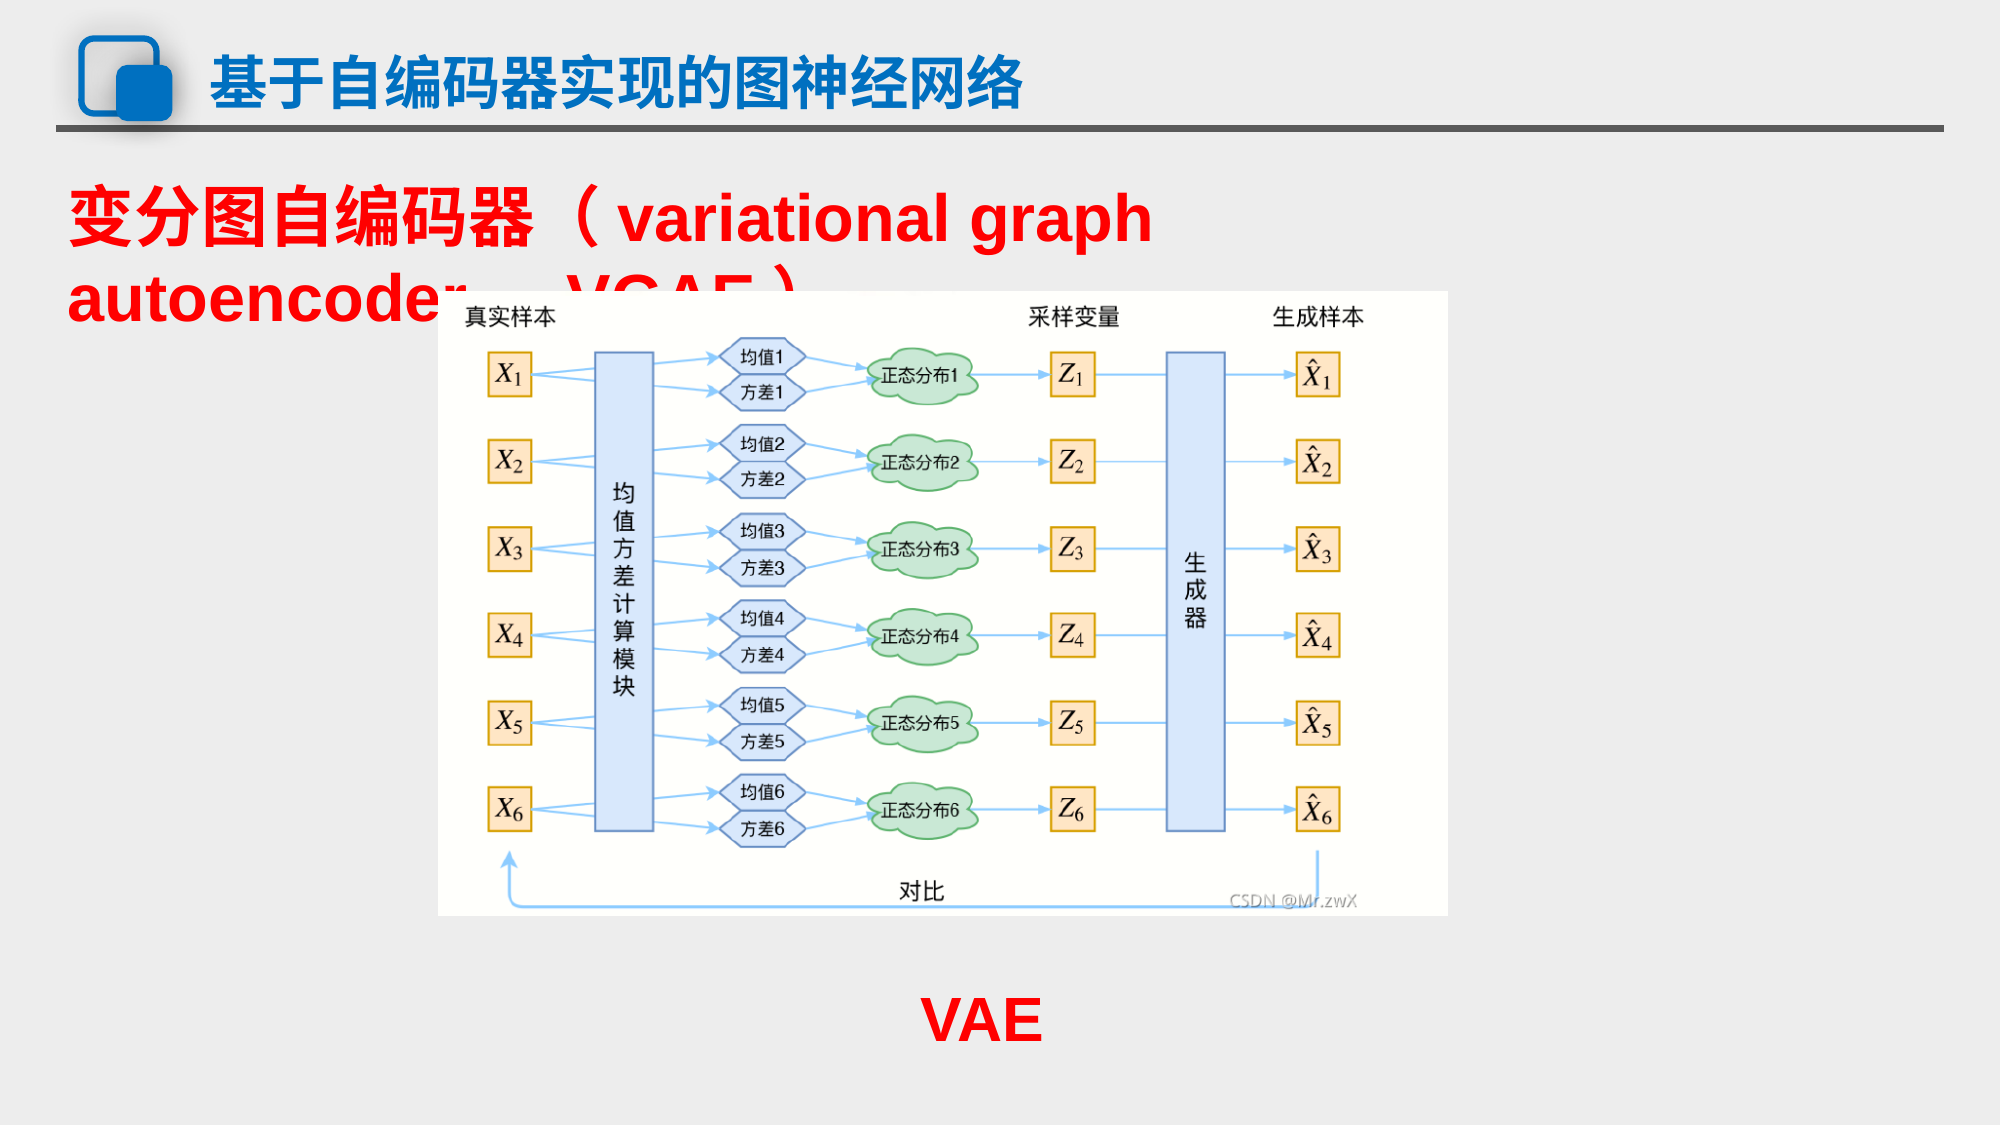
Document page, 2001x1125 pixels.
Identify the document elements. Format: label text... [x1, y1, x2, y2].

text_box VAE [555, 972, 1411, 1062]
picture [438, 291, 1448, 916]
title 基于自编码器实现的图神经网络 [194, 48, 1613, 124]
text_box 变分图自编码器（variational graph autoencoder，VGAE） [53, 167, 1867, 343]
